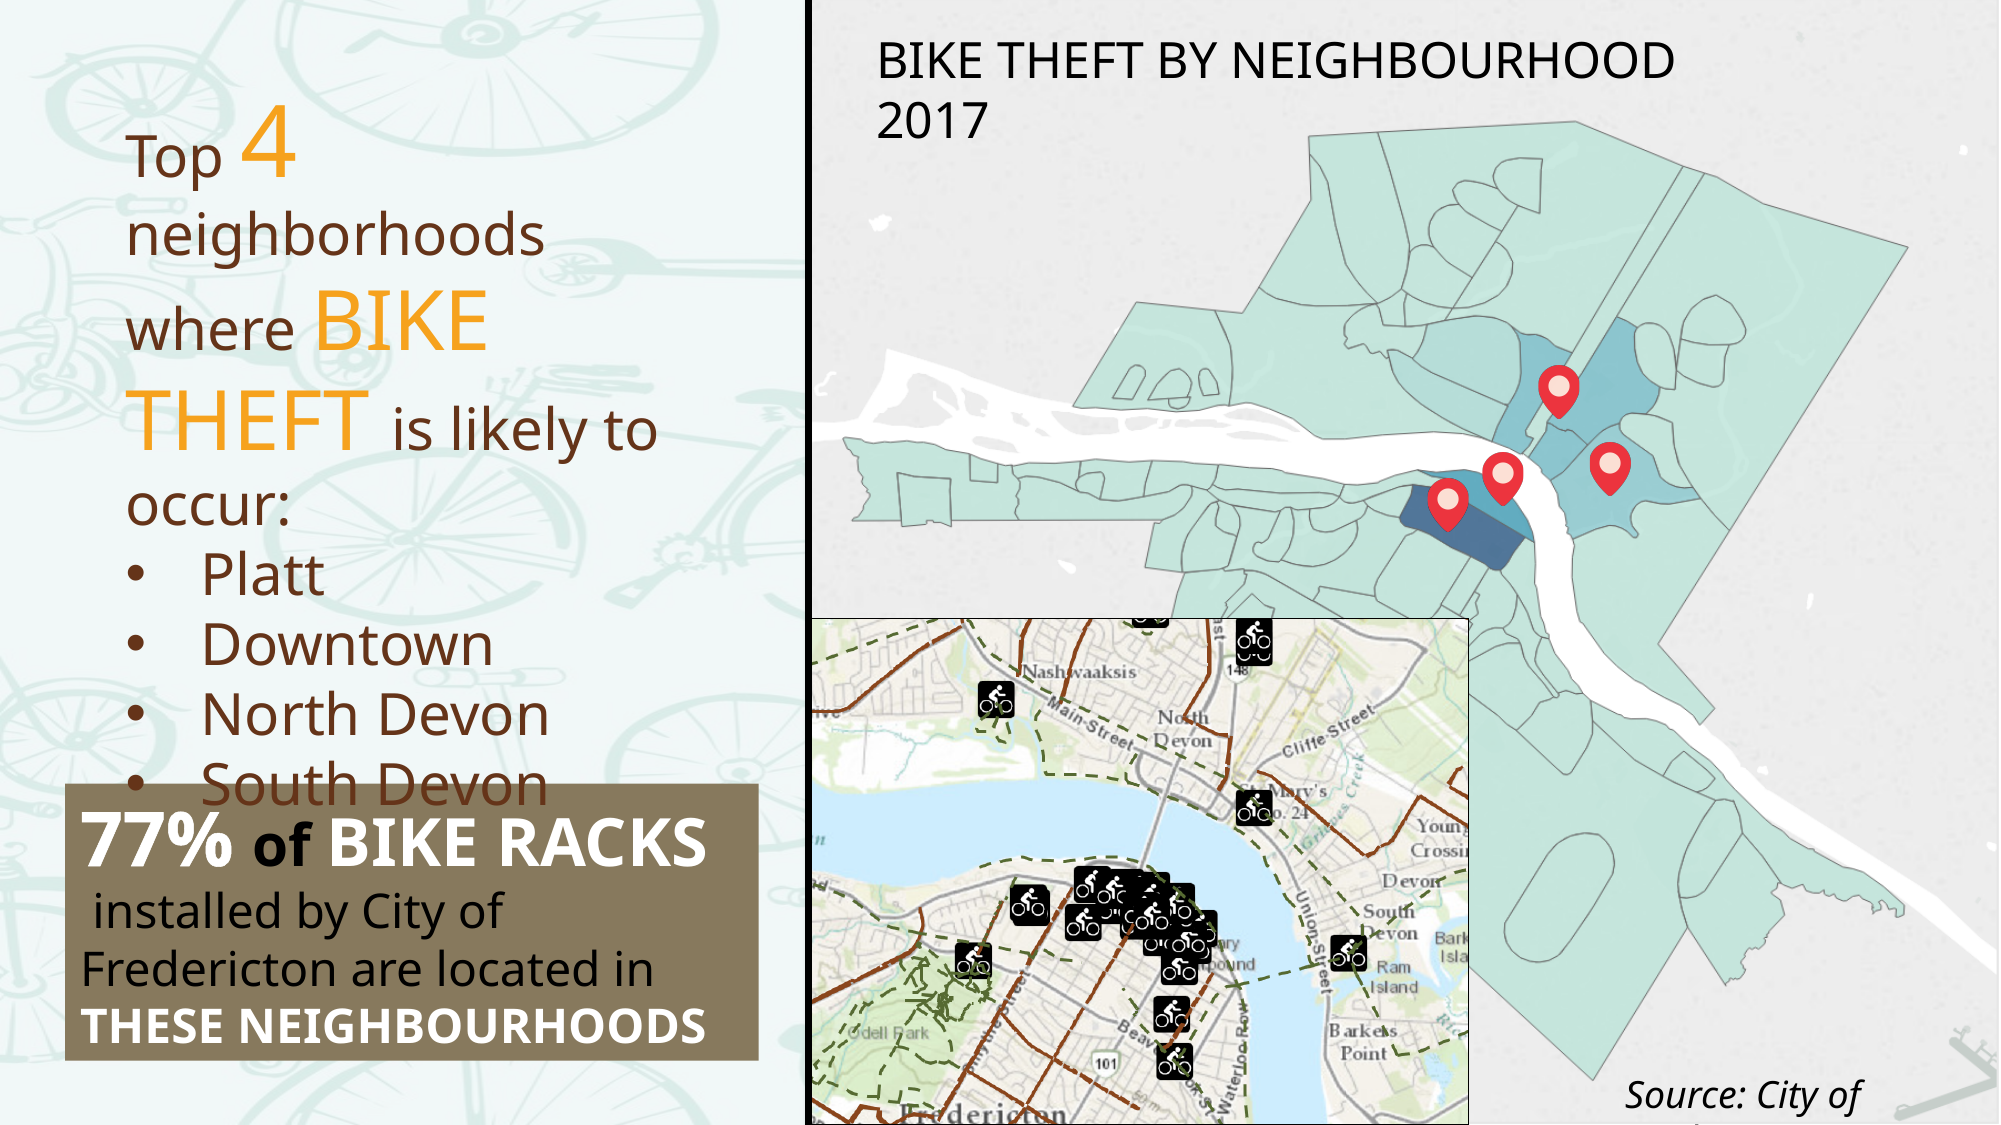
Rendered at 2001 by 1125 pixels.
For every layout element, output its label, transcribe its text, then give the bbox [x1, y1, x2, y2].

text_box Top 4 neighborhoods where BIKE THEFT is likely to occur: Platt Downtown North Devon South Devon [110, 70, 706, 825]
picture [811, 618, 1469, 1125]
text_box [811, 0, 2000, 1125]
text_box 77% of BIKE RACKS installed by City of Fredericton are located in THESE NEIGHBOURHOODS [65, 783, 759, 1061]
